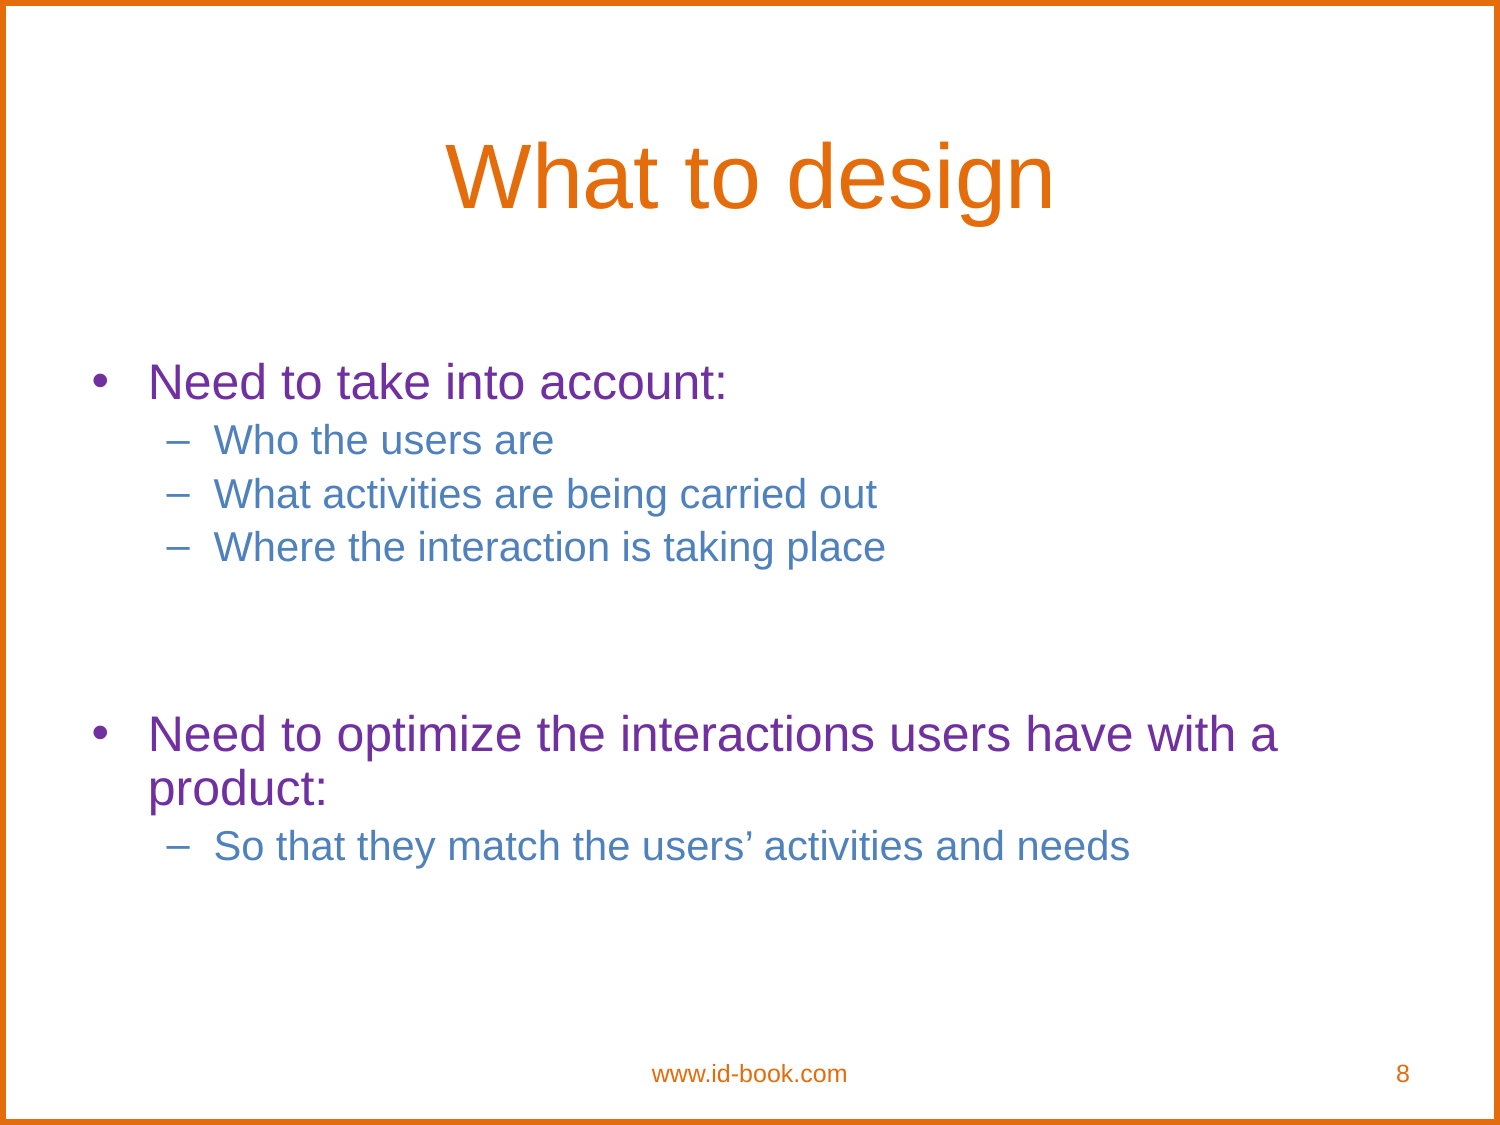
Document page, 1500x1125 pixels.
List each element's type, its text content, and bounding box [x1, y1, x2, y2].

title What to design [76, 78, 1427, 266]
footer www.id-book.com [512, 1042, 988, 1103]
list Need to take into account: Who the users are What activities are being carried out Where the interaction is taking place Need to optimize the interactions users have with a product: So that they match the users’ activities and needs [76, 278, 1427, 1022]
slide_number 8 [1074, 1042, 1425, 1103]
